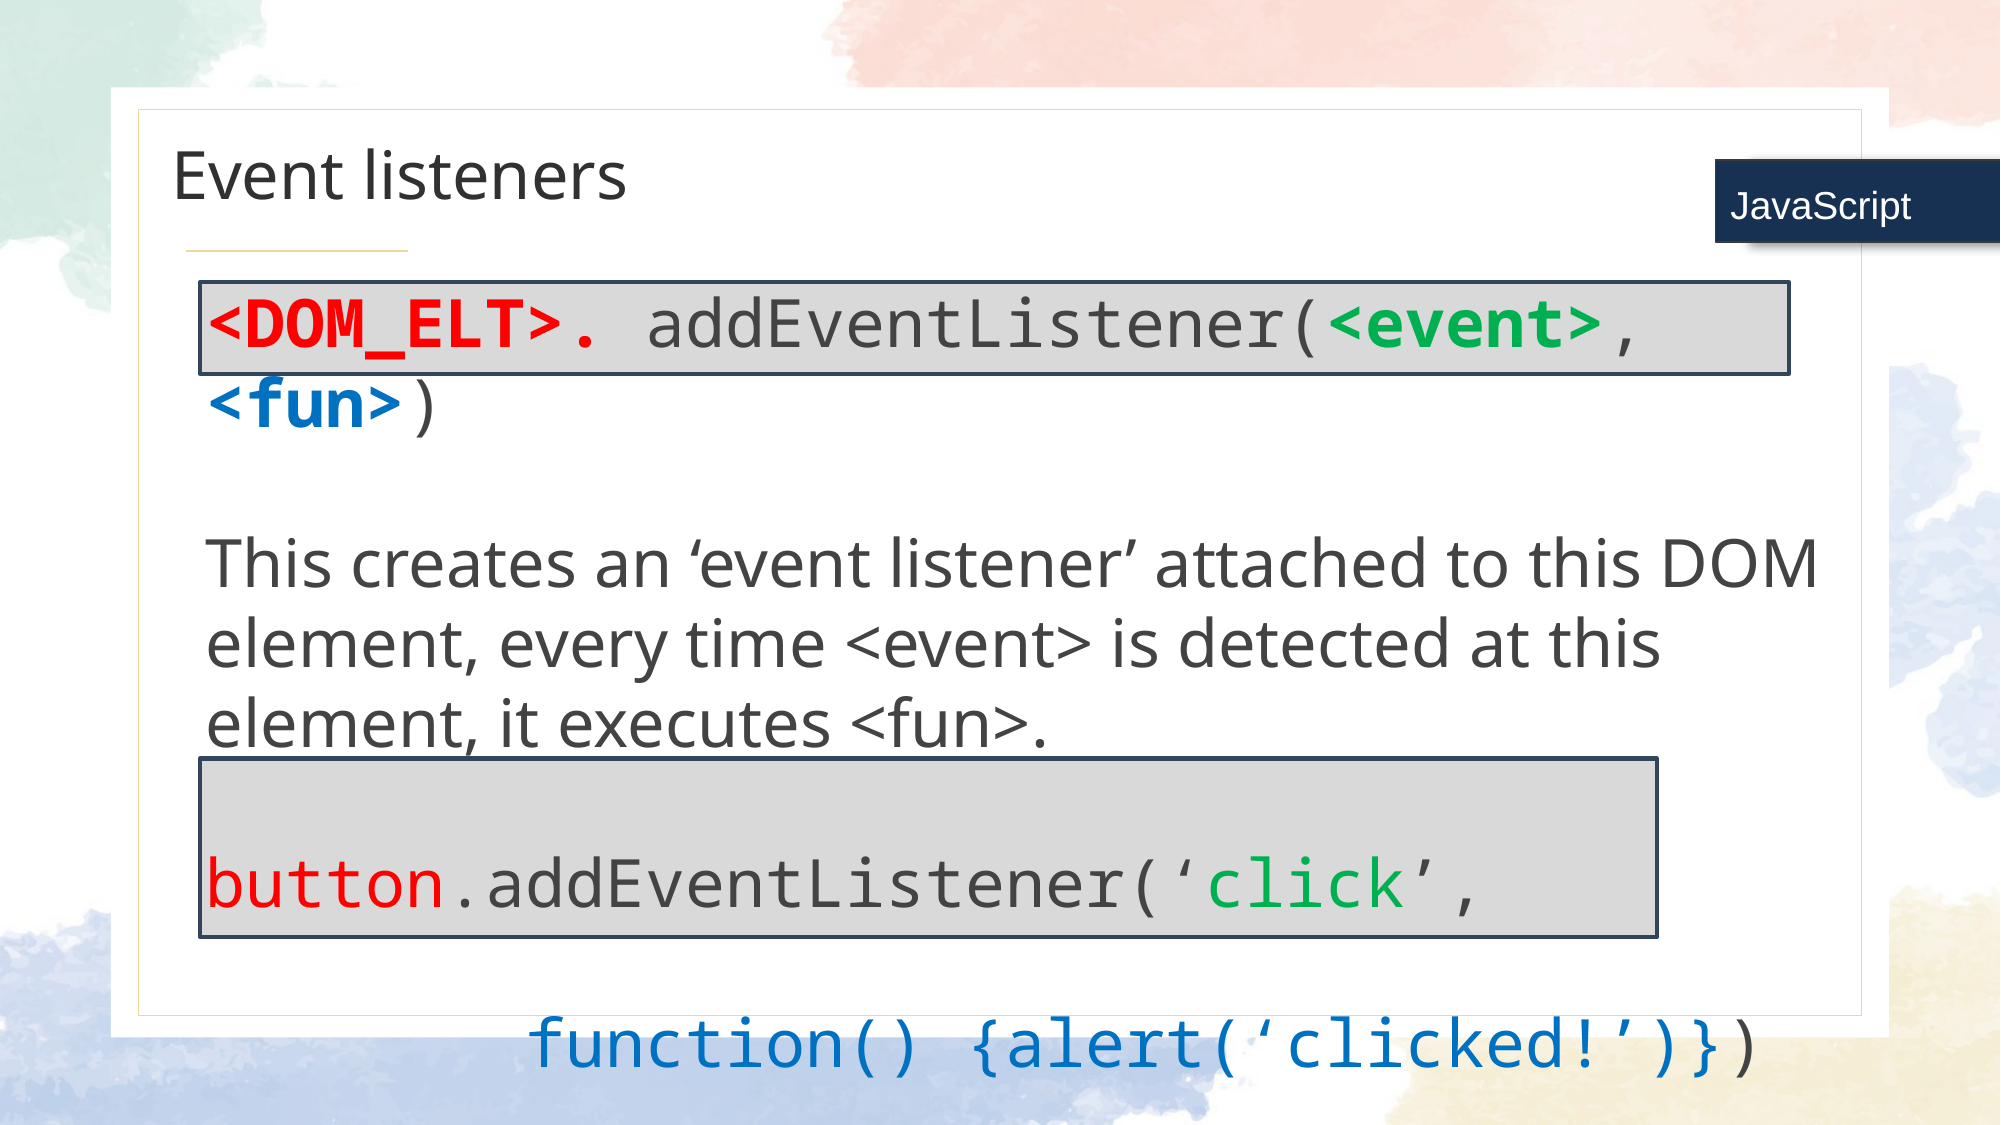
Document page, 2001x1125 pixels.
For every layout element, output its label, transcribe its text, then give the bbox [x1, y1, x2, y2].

list <DOM_ELT>. addEventListener(<event>, <fun>) This creates an ‘event listener’ attached to this DOM element, every time <event> is detected at this element, it executes <fun>. button.addEventListener(‘click’, function() {alert(‘clicked!’)}) [157, 265, 1843, 1014]
list JavaScript [1715, 159, 2000, 243]
title Event listeners [155, 117, 1844, 244]
